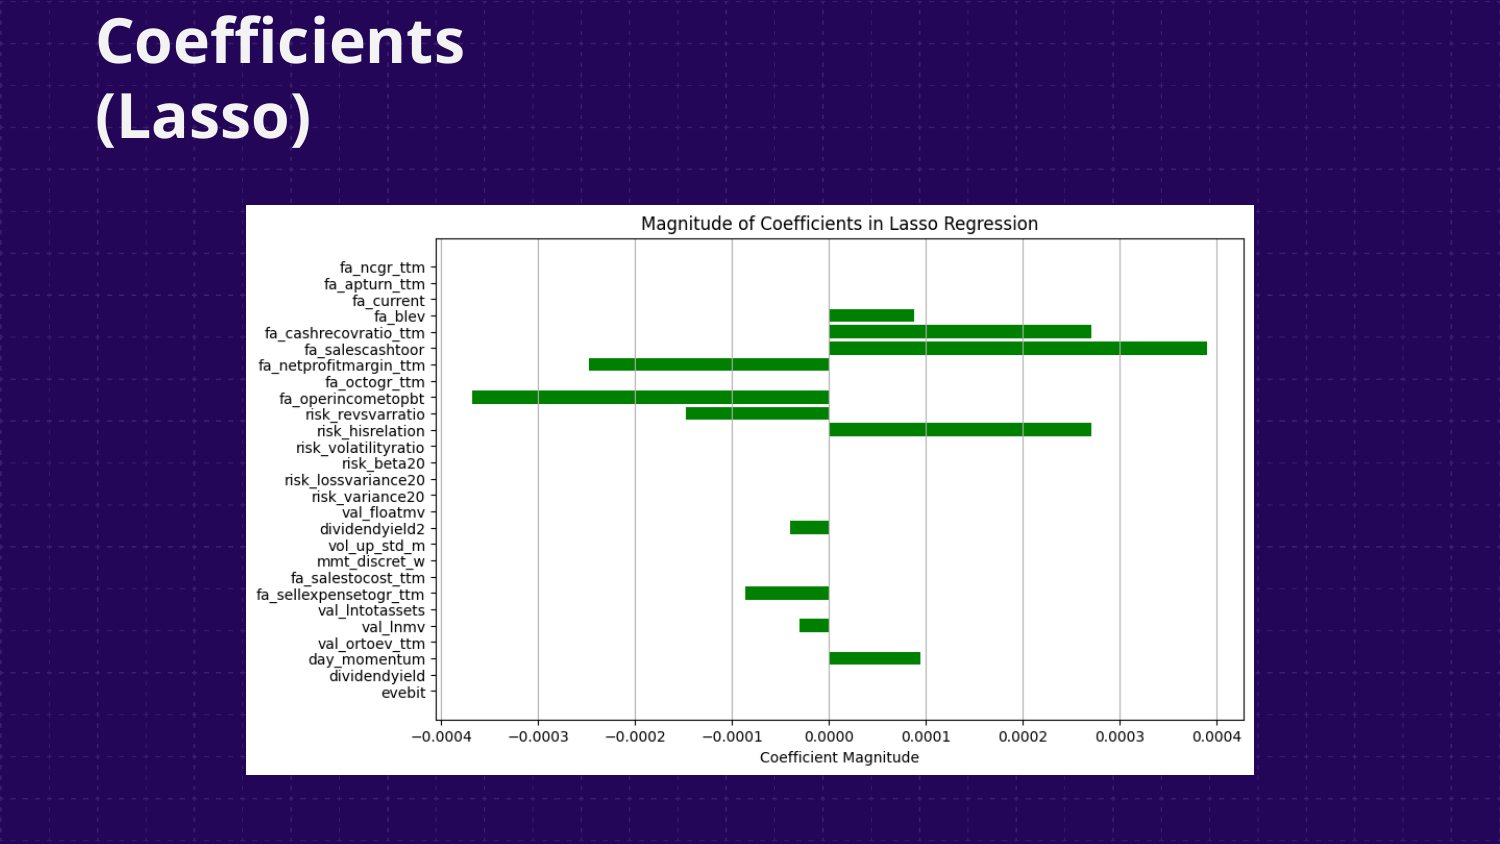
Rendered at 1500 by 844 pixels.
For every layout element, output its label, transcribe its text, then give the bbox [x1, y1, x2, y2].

title Coefficients (Lasso) [80, 36, 665, 166]
picture [246, 205, 1254, 775]
